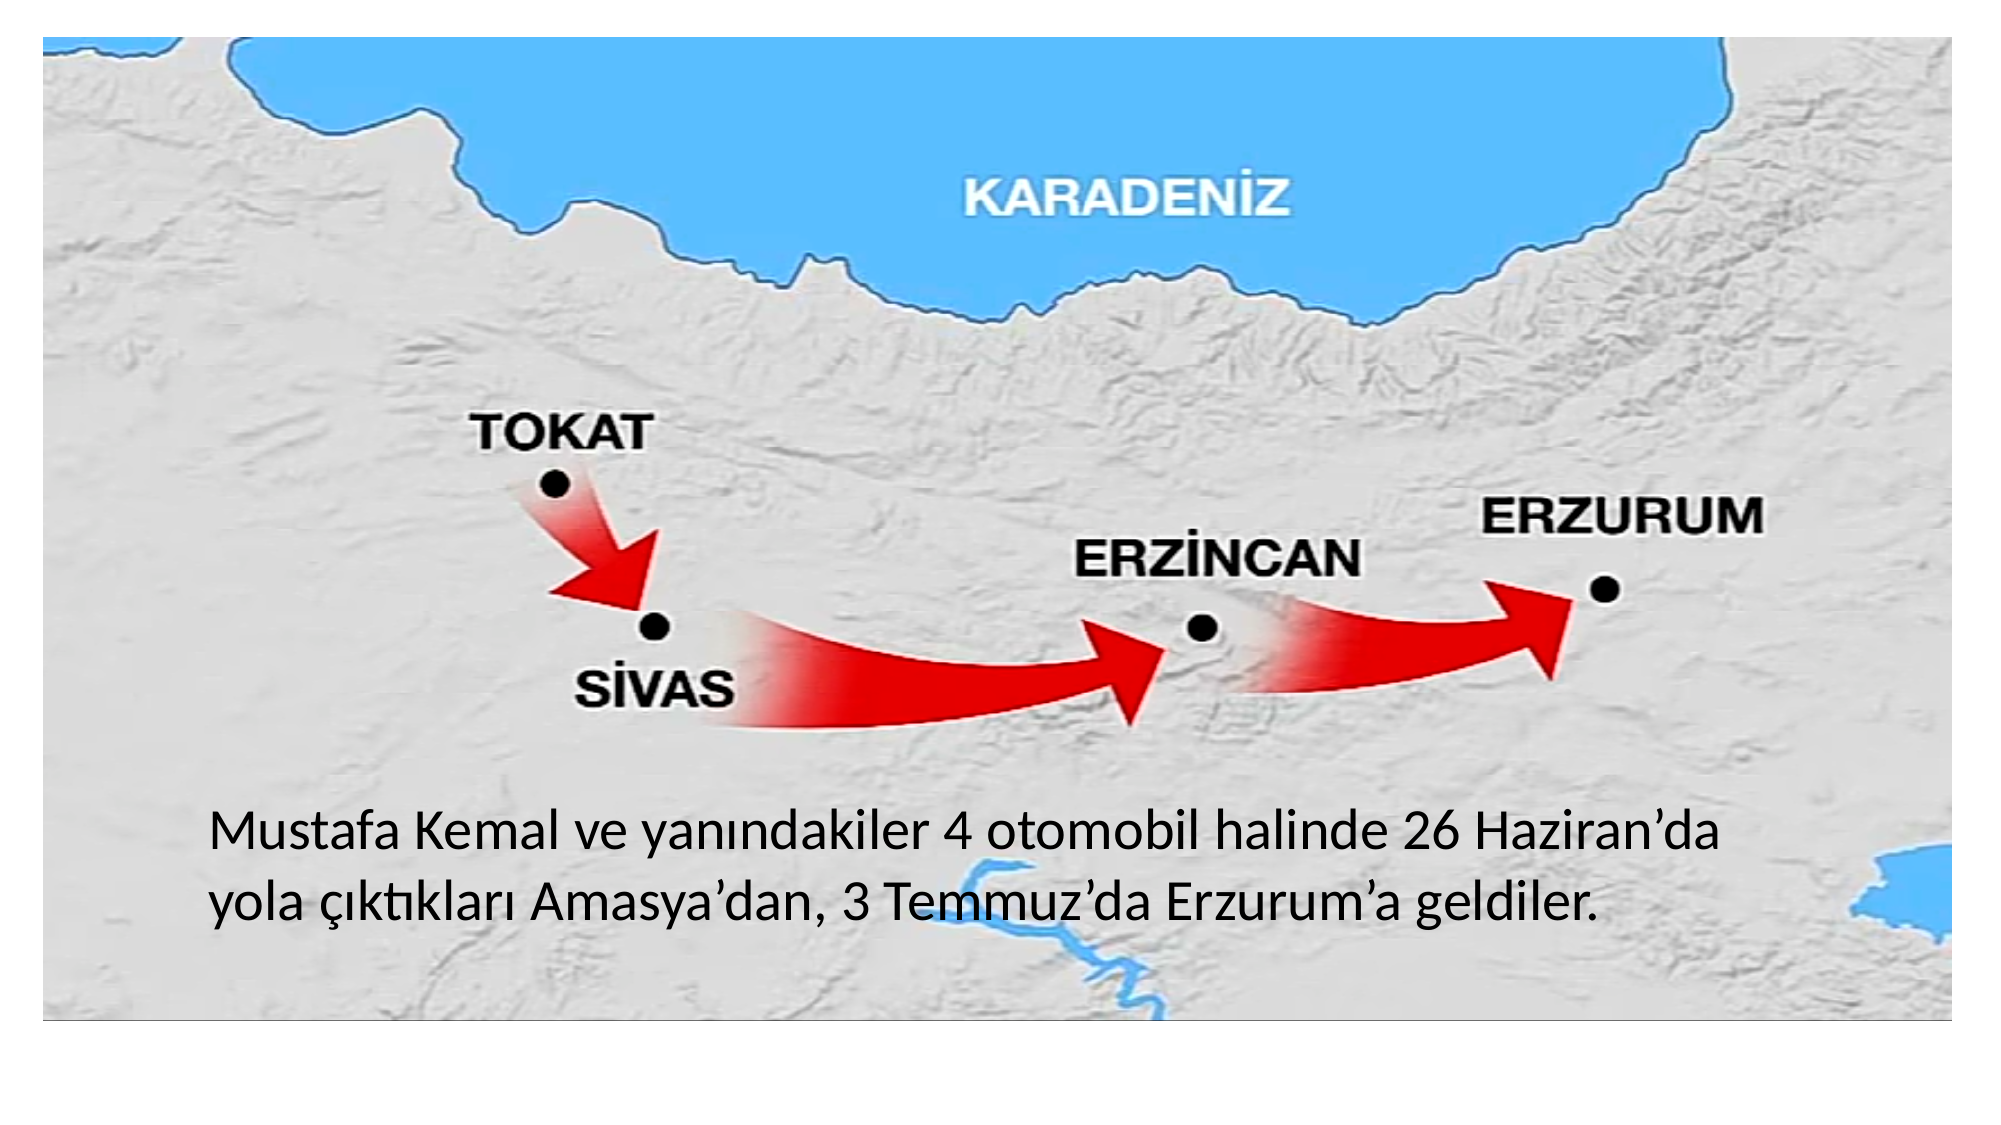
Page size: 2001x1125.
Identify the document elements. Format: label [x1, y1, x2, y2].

picture [43, 37, 1952, 1021]
